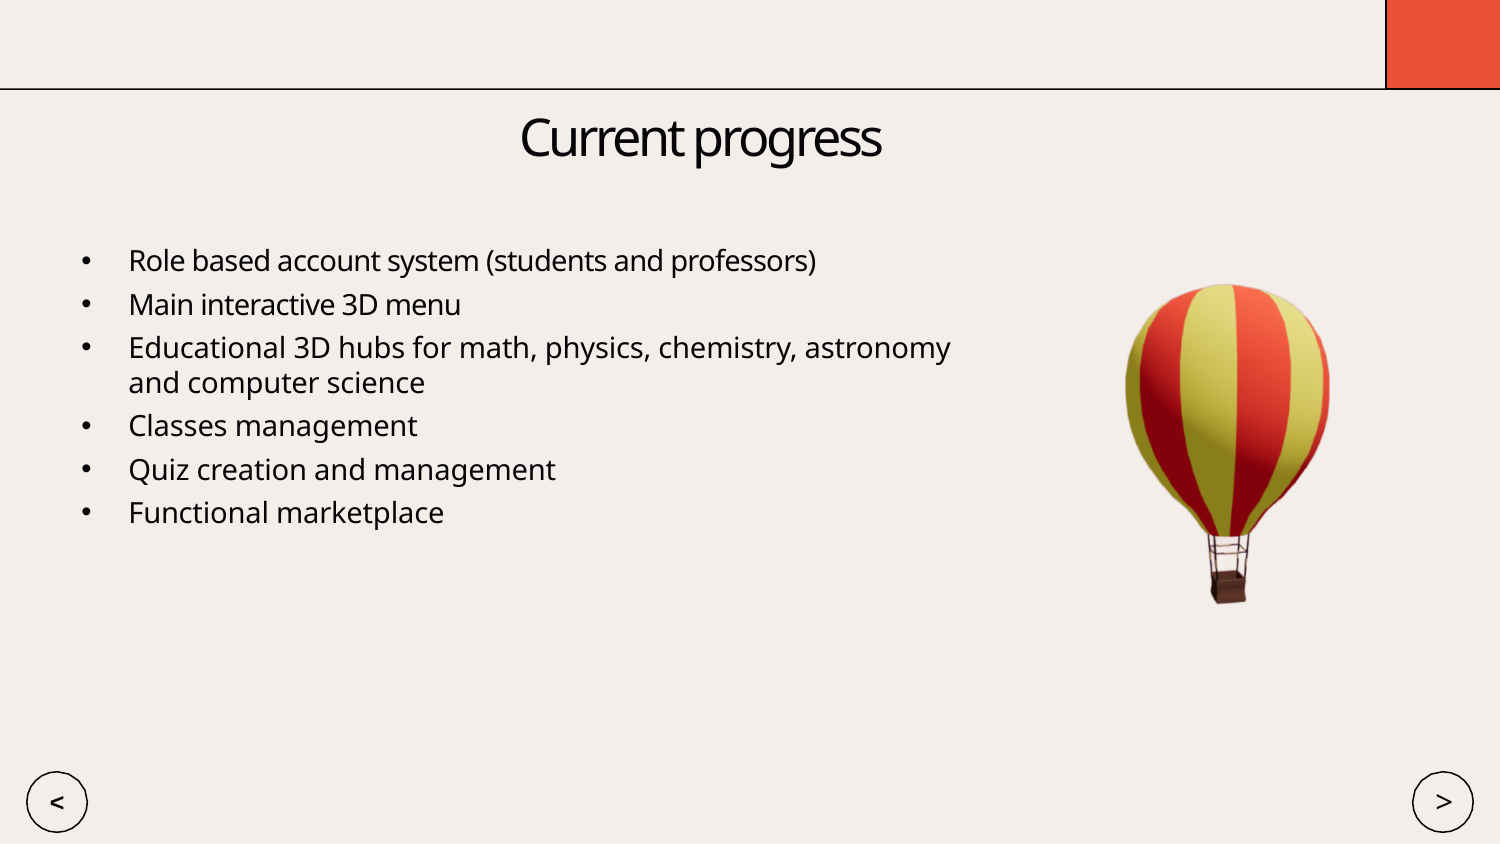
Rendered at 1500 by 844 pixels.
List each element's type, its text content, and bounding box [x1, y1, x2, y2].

text_box > [1433, 780, 1455, 820]
text_box [26, 771, 88, 833]
text_box [1412, 771, 1474, 833]
title Current progress [517, 102, 983, 246]
text_box Role based account system (students and professors) Main interactive 3D menu Educational 3D hubs for math, physics, chemistry, astronomy and computer science Classes management Quiz creation and management Functional marketplace [79, 234, 956, 529]
text_box < [47, 784, 67, 817]
picture [1112, 259, 1370, 621]
